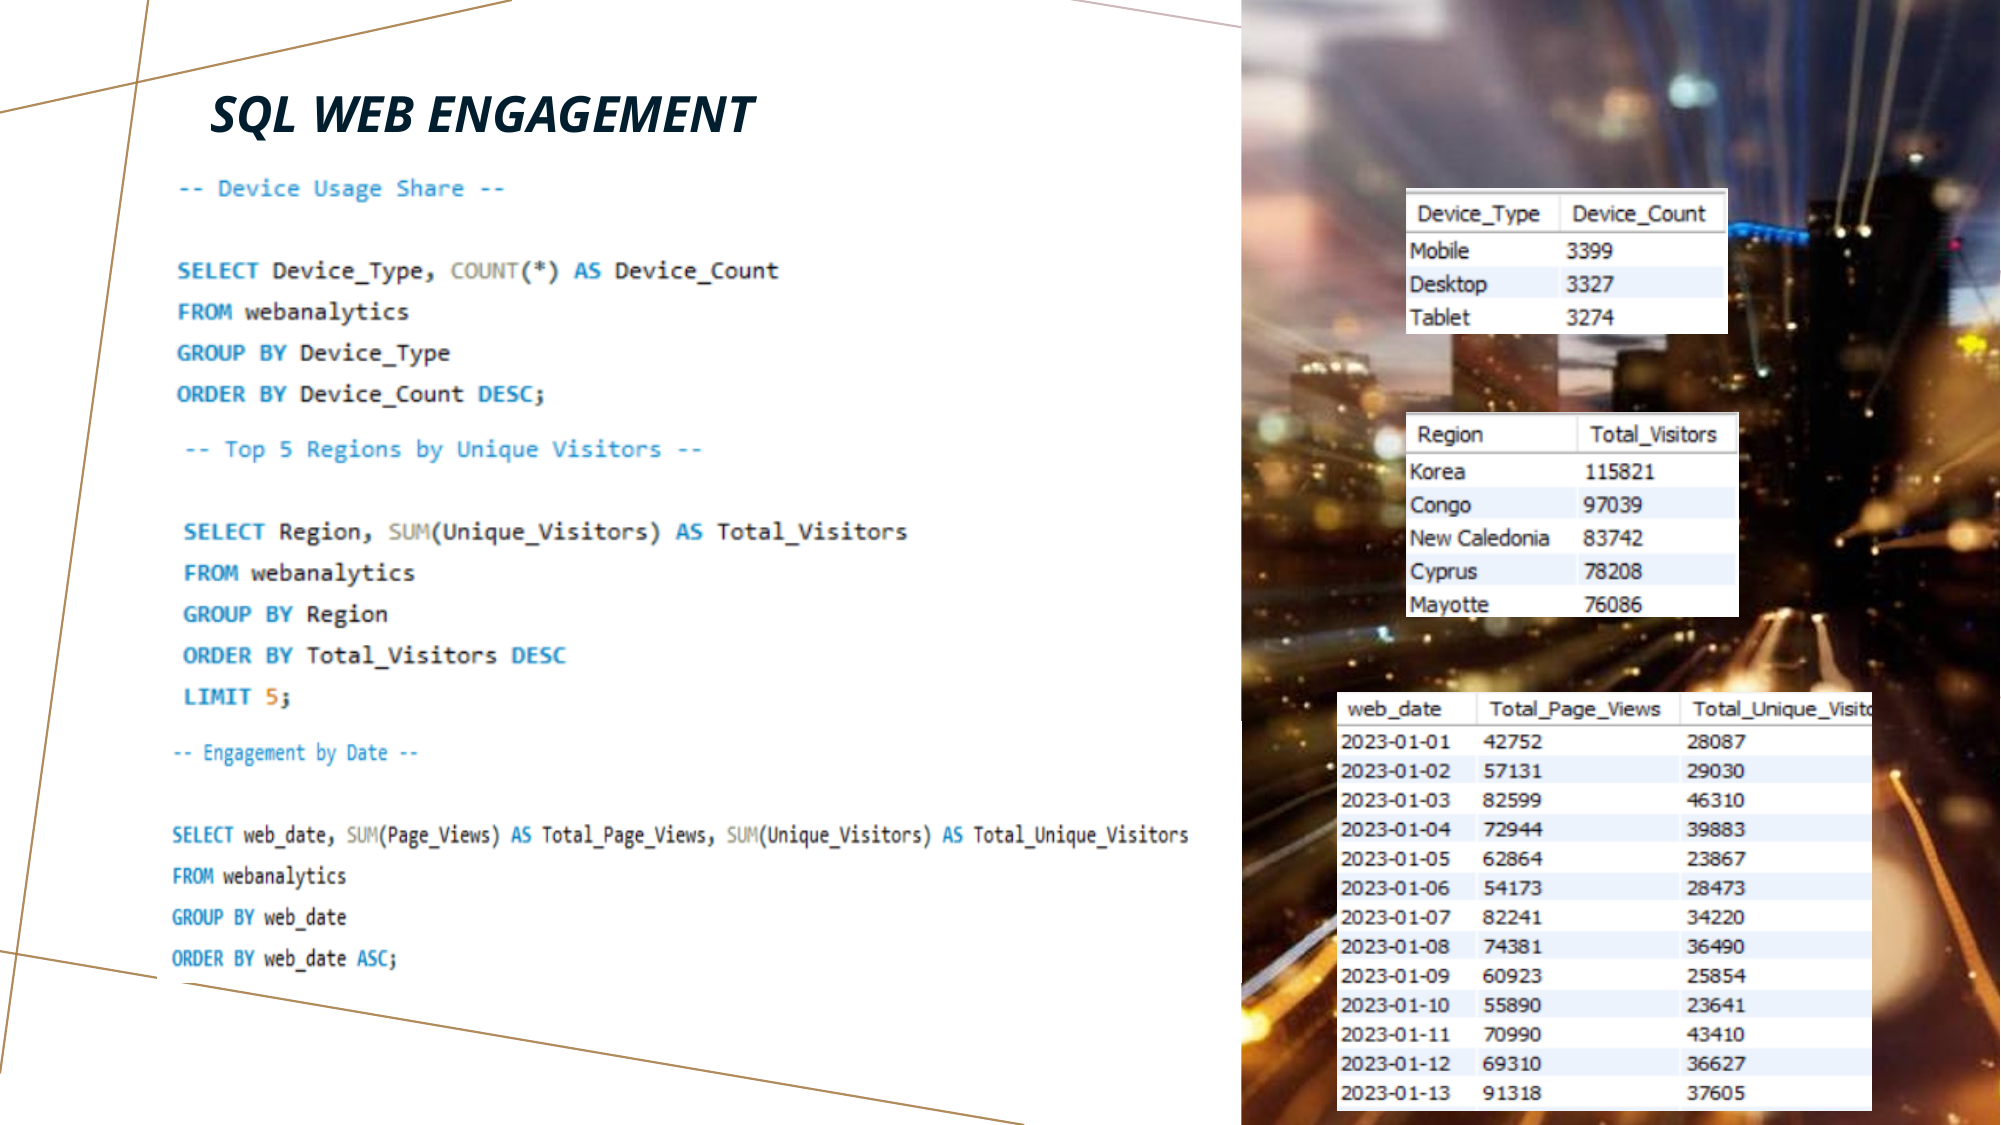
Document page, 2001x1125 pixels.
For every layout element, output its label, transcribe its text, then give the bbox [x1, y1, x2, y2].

picture [157, 0, 2000, 1125]
picture [157, 424, 956, 710]
picture [157, 170, 808, 416]
text_box SQL web engagement [44, 46, 1241, 152]
